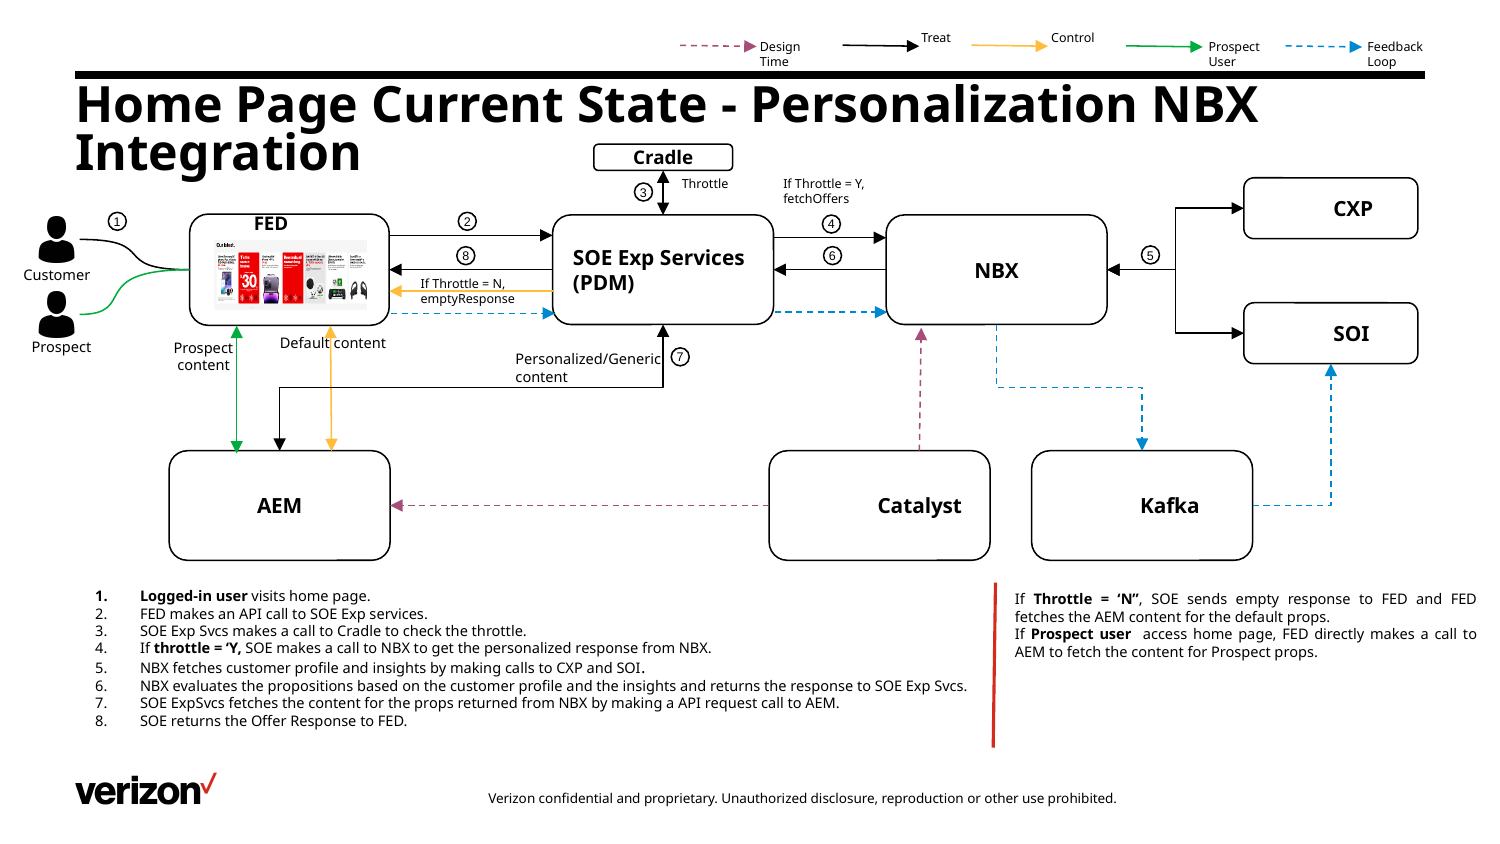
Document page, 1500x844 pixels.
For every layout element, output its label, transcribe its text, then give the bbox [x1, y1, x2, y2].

text_box Default content [332, 325, 402, 361]
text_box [1106, 269, 1245, 334]
text_box Throttle [666, 168, 765, 199]
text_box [79, 269, 190, 315]
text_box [407, 195, 535, 268]
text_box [842, 22, 977, 69]
text_box Cradle [593, 144, 733, 171]
text_box Logged-in user visits home page. FED makes an API call to SOE Exp services. SOE Exp Svcs makes a call to Cradle to check the throttle. If throttle = ‘Y, SOE makes a call to NBX to get the personalized response from NBX. NBX fetches customer profile and insights by making calls to CXP and SOI. NBX evaluates the propositions based on the customer profile and the insights and returns the response to SOE Exp Svcs. SOE ExpSvcs fetches the content for the props returned from NBX by making a API request call to AEM. SOE returns the Offer Response to FED. [49, 572, 990, 745]
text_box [1252, 363, 1332, 506]
text_box 7 [671, 347, 690, 366]
title Home Page Current State - Personalization NBX Integration [75, 84, 1500, 138]
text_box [79, 239, 190, 269]
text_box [679, 23, 843, 85]
text_box 3 [634, 183, 653, 202]
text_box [1126, 23, 1284, 85]
text_box Default content [265, 325, 330, 361]
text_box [1285, 23, 1466, 85]
text_box 1 [108, 212, 127, 231]
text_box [992, 582, 996, 748]
text_box [189, 214, 390, 325]
text_box Kafka [1031, 450, 1253, 561]
picture [33, 216, 80, 263]
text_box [1106, 207, 1245, 269]
text_box Prospect content [158, 323, 285, 389]
text_box SOI [1243, 302, 1418, 364]
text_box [407, 277, 535, 312]
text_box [1006, 314, 1133, 461]
text_box AEM [169, 450, 391, 561]
text_box Catalyst [769, 450, 991, 561]
text_box Customer [0, 260, 74, 290]
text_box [407, 321, 535, 580]
text_box Personalized/Generic content [539, 335, 700, 401]
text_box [977, 22, 1115, 69]
text_box NBX [886, 214, 1101, 325]
text_box If Throttle = Y, fetchOffers [768, 160, 895, 221]
picture [58, 755, 234, 822]
text_box FED [238, 200, 343, 238]
text_box 4 [822, 215, 841, 234]
text_box CXP [1243, 177, 1418, 239]
picture [214, 239, 367, 310]
text_box 6 [823, 247, 842, 265]
picture [33, 291, 80, 338]
text_box If Throttle = ‘N”, SOE sends empty response to FED and FED fetches the AEM content for the default props. If Prospect user access home page, FED directly makes a call to AEM to fetch the content for Prospect props. [999, 574, 1493, 750]
text_box SOE Exp Services (PDM) [552, 214, 774, 325]
text_box Prospect [5, 328, 158, 364]
